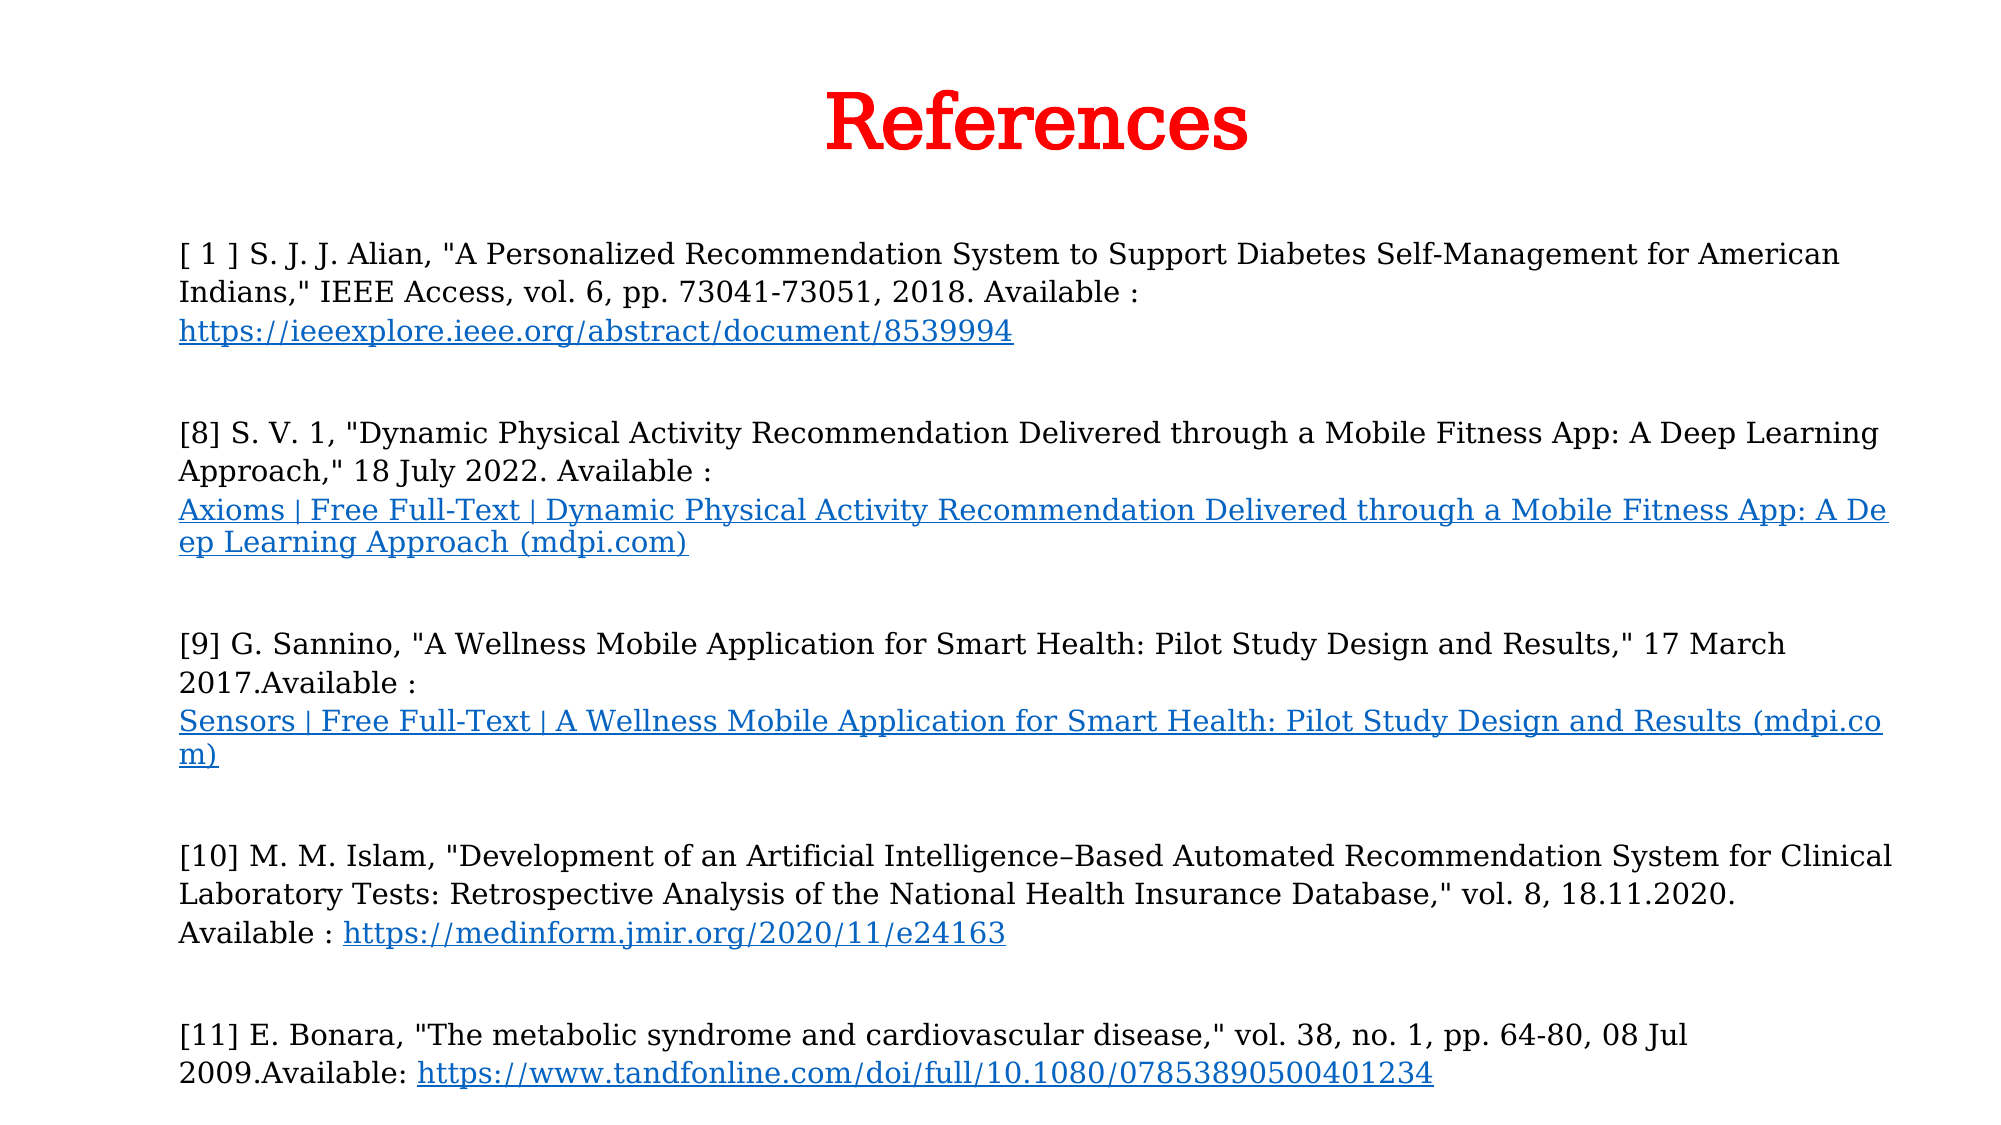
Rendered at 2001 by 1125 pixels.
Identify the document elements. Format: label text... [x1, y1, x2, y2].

text_box References [ 1 ] S. J. J. Alian, "A Personalized Recommendation System to Support Diabetes Self-Management for American Indians," IEEE Access, vol. 6, pp. 73041-73051, 2018. Available : https://ieeexplore.ieee.org/abstract/document/8539994 [8] S. V. 1, "Dynamic Physical Activity Recommendation Delivered through a Mobile Fitness App: A Deep Learning Approach," 18 July 2022. Available :Axioms | Free Full-Text | Dynamic Physical Activity Recommendation Delivered through a Mobile Fitness App: A Deep Learning Approach (mdpi.com) [9] G. Sannino, "A Wellness Mobile Application for Smart Health: Pilot Study Design and Results," 17 March 2017.Available : Sensors | Free Full-Text | A Wellness Mobile Application for Smart Health: Pilot Study Design and Results (mdpi.com) [10] M. M. Islam, "Development of an Artificial Intelligence–Based Automated Recommendation System for Clinical Laboratory Tests: Retrospective Analysis of the National Health Insurance Database," vol. 8, 18.11.2020. Available : https://medinform.jmir.org/2020/11/e24163 [11] E. Bonara, "The metabolic syndrome and cardiovascular disease," vol. 38, no. 1, pp. 64-80, 08 Jul 2009.Available: https://www.tandfonline.com/doi/full/10.1080/07853890500401234 [12] R. Prasad, "Metabolic syndrome and chronic kidney disease [163, 56, 1911, 1125]
